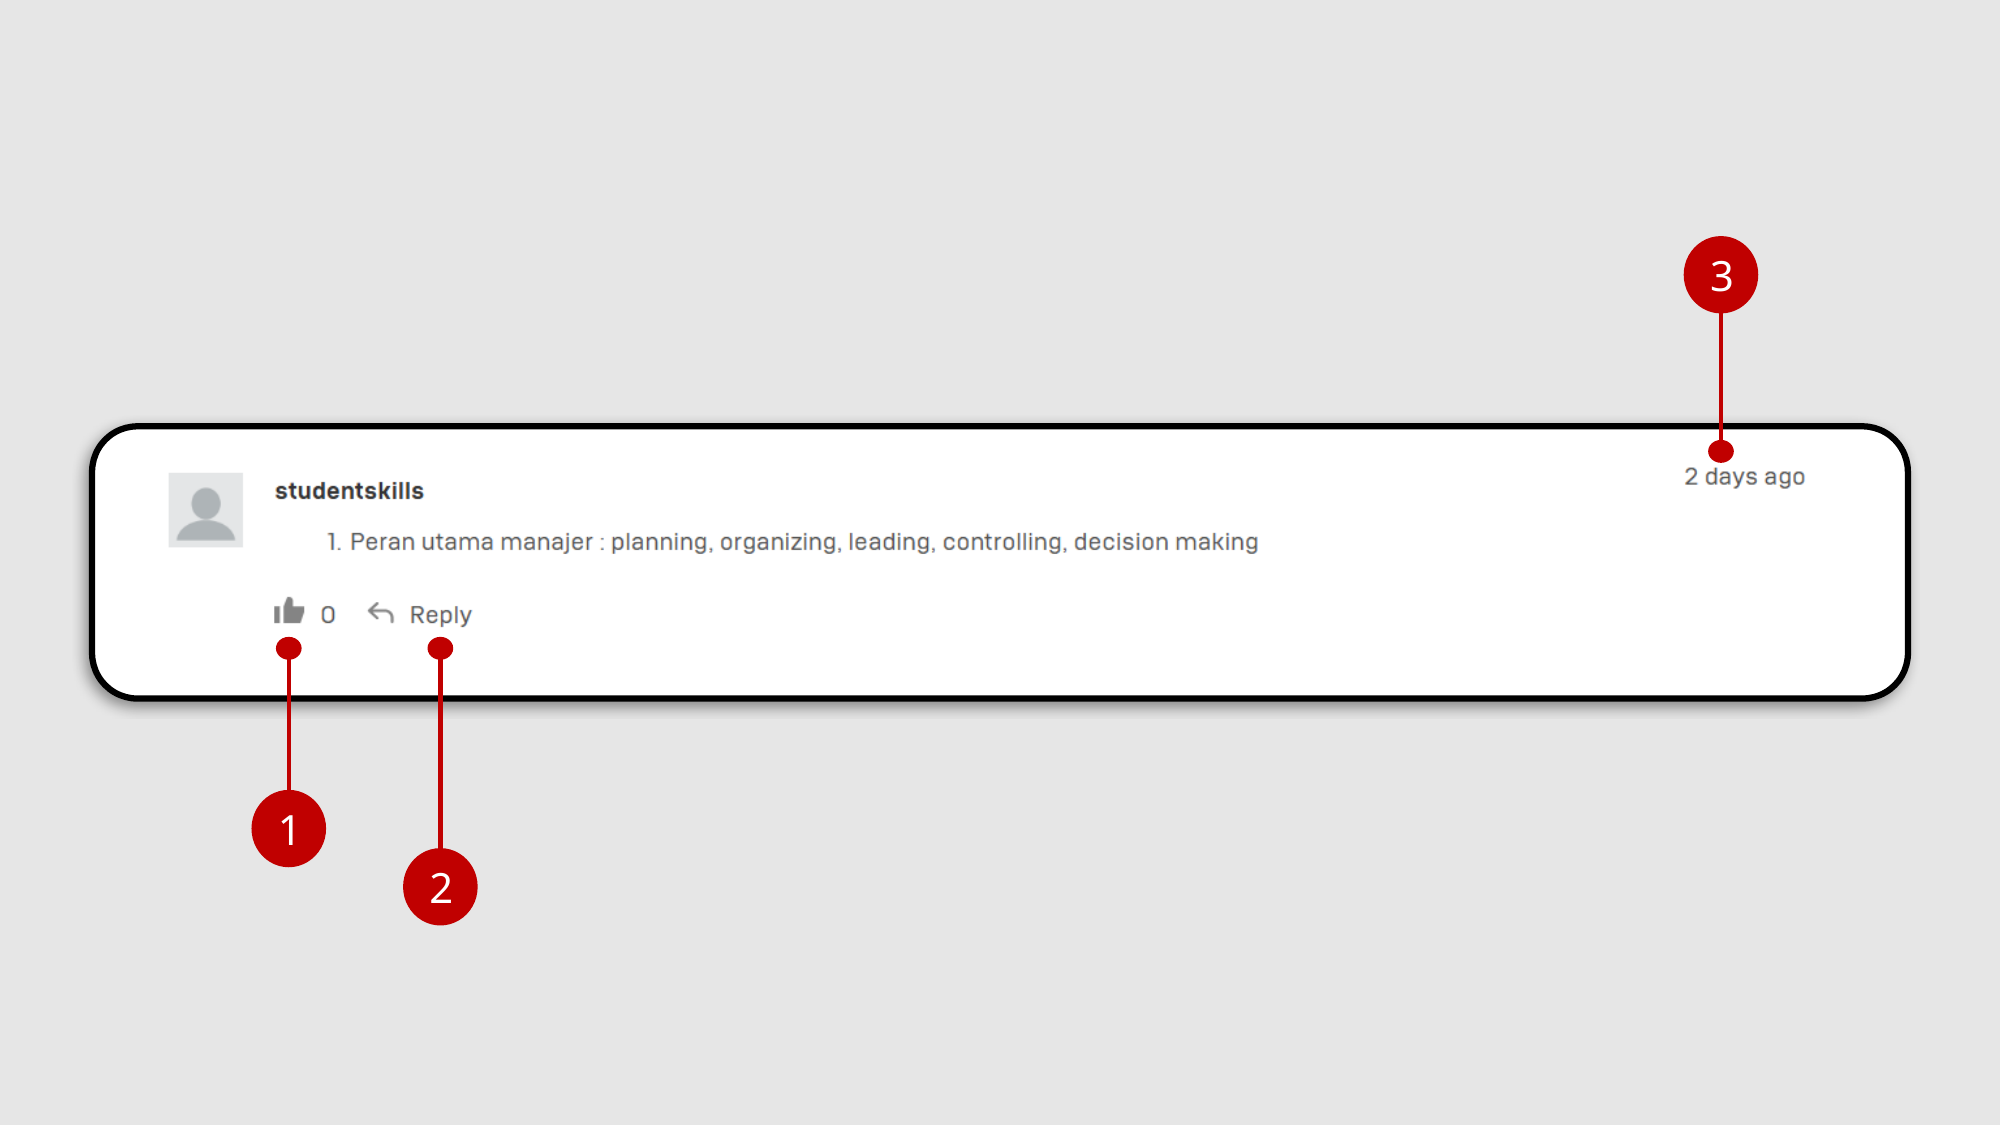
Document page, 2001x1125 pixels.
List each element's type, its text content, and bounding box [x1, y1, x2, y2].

text_box 1 [251, 789, 327, 868]
picture [92, 426, 1908, 699]
text_box 2 [403, 848, 478, 926]
text_box 3 [1683, 236, 1759, 314]
